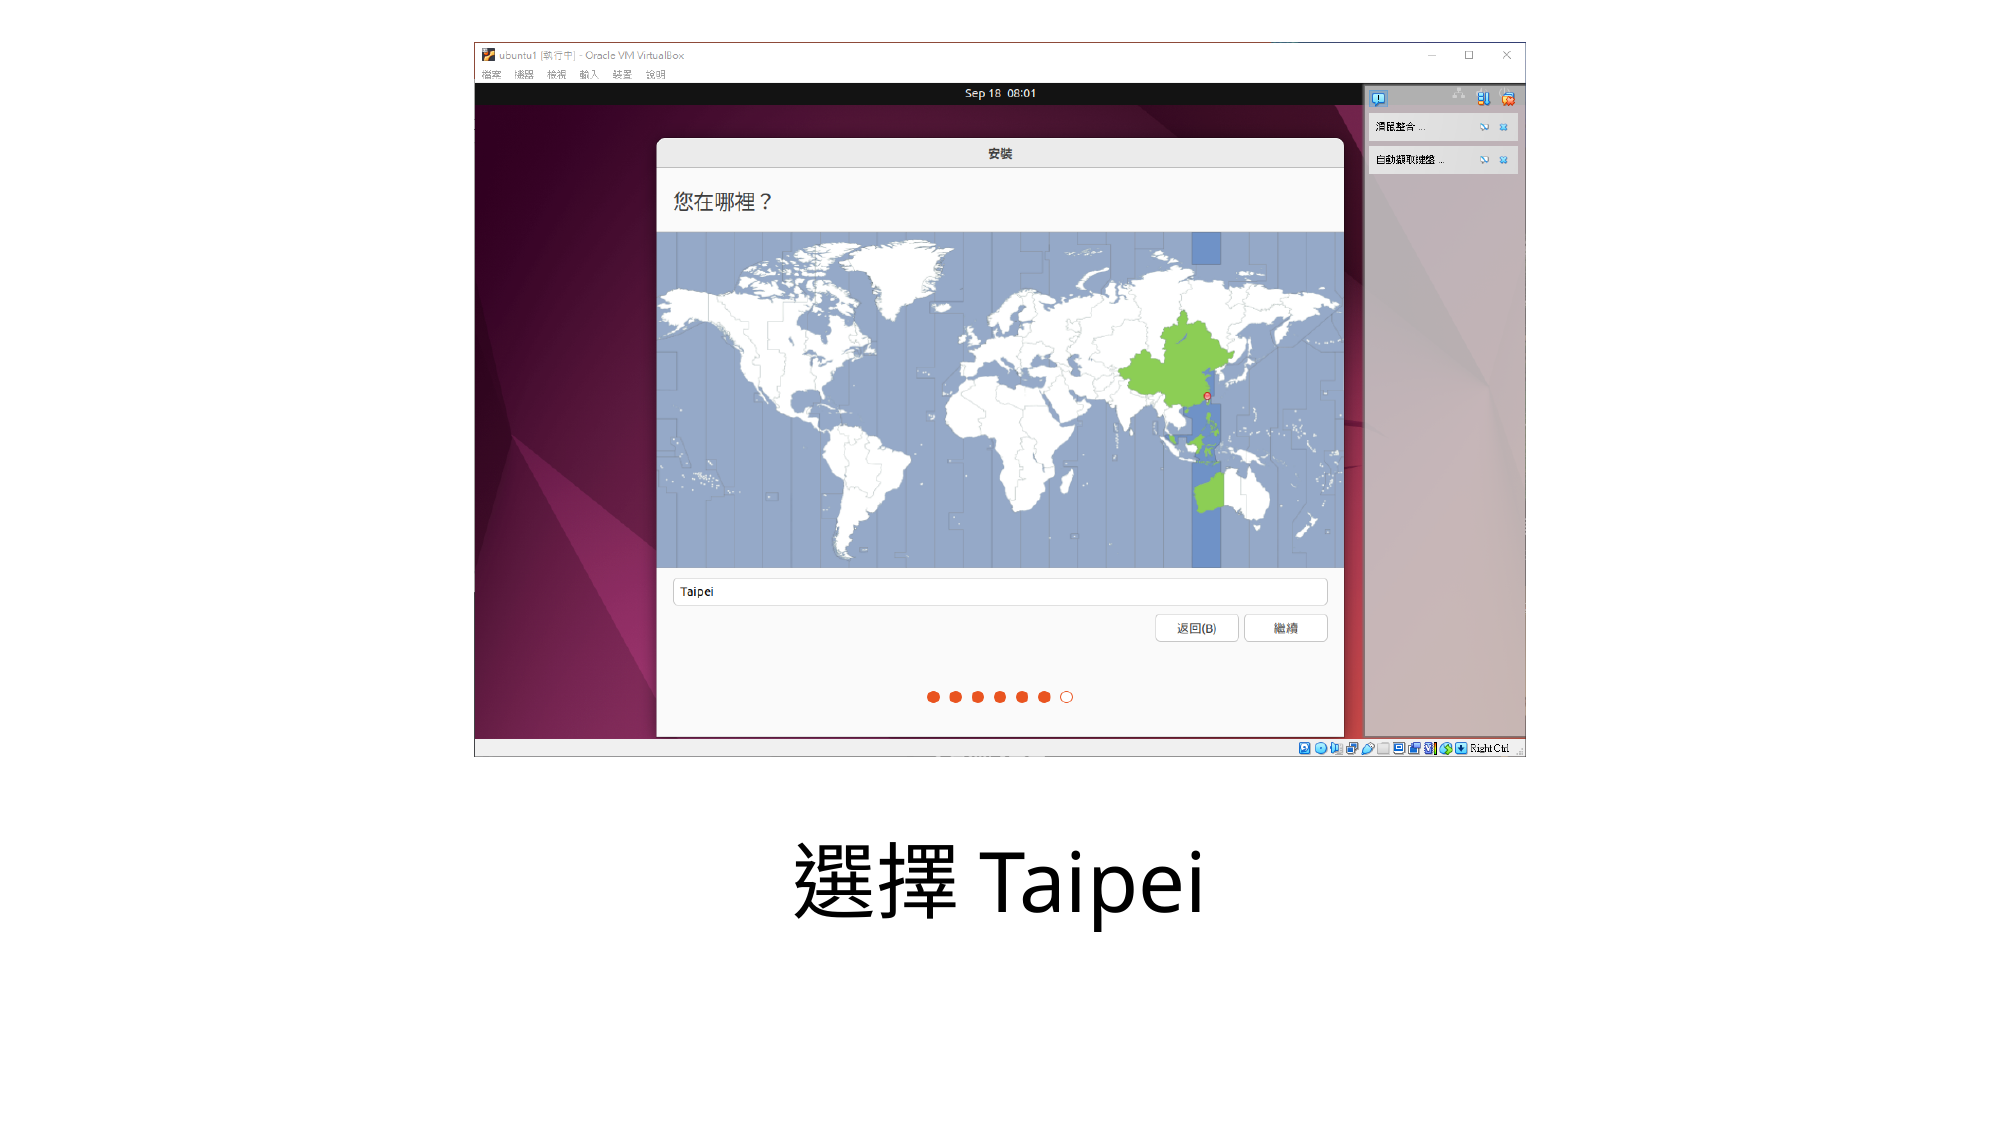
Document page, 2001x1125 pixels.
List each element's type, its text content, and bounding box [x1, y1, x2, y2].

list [474, 42, 1526, 757]
title 選擇Taipei [137, 776, 1863, 995]
